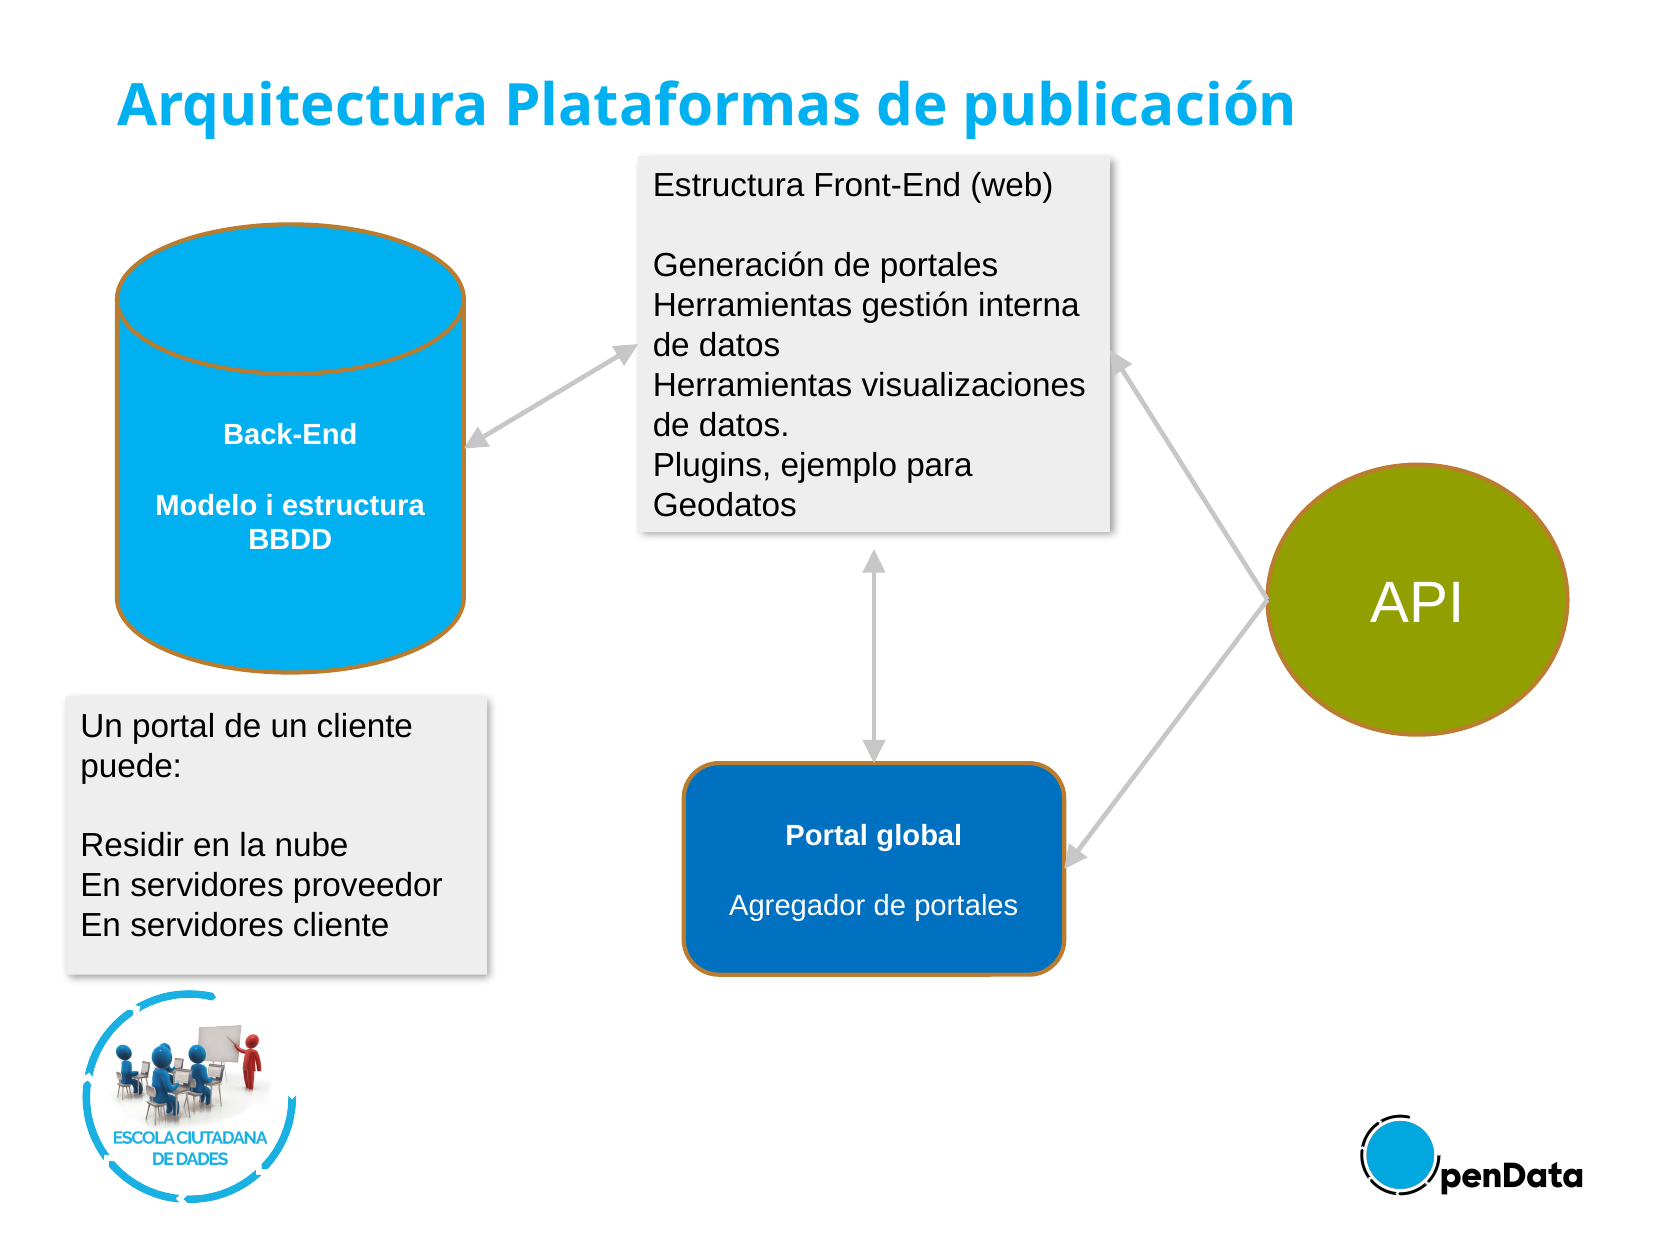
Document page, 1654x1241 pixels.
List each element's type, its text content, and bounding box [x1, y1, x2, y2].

picture [1354, 1108, 1600, 1207]
picture [45, 953, 333, 1241]
text_box Arquitectura Plataformas de publicación [102, 59, 1347, 136]
text_box Portal global Agregador de portales [683, 763, 1065, 975]
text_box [1064, 599, 1268, 870]
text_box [463, 343, 639, 449]
text_box API [1271, 464, 1568, 735]
text_box Estructura Front-End (web) Generación de portales Herramientas gestión interna de datos Herramientas visualizaciones de datos. Plugins, ejemplo para Geodatos [637, 156, 1110, 533]
text_box Back-End Modelo i estructura BBDD [116, 224, 464, 673]
text_box Un portal de un cliente puede: Residir en la nube En servidores proveedor En servidores cliente [65, 696, 488, 975]
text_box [1109, 350, 1268, 599]
